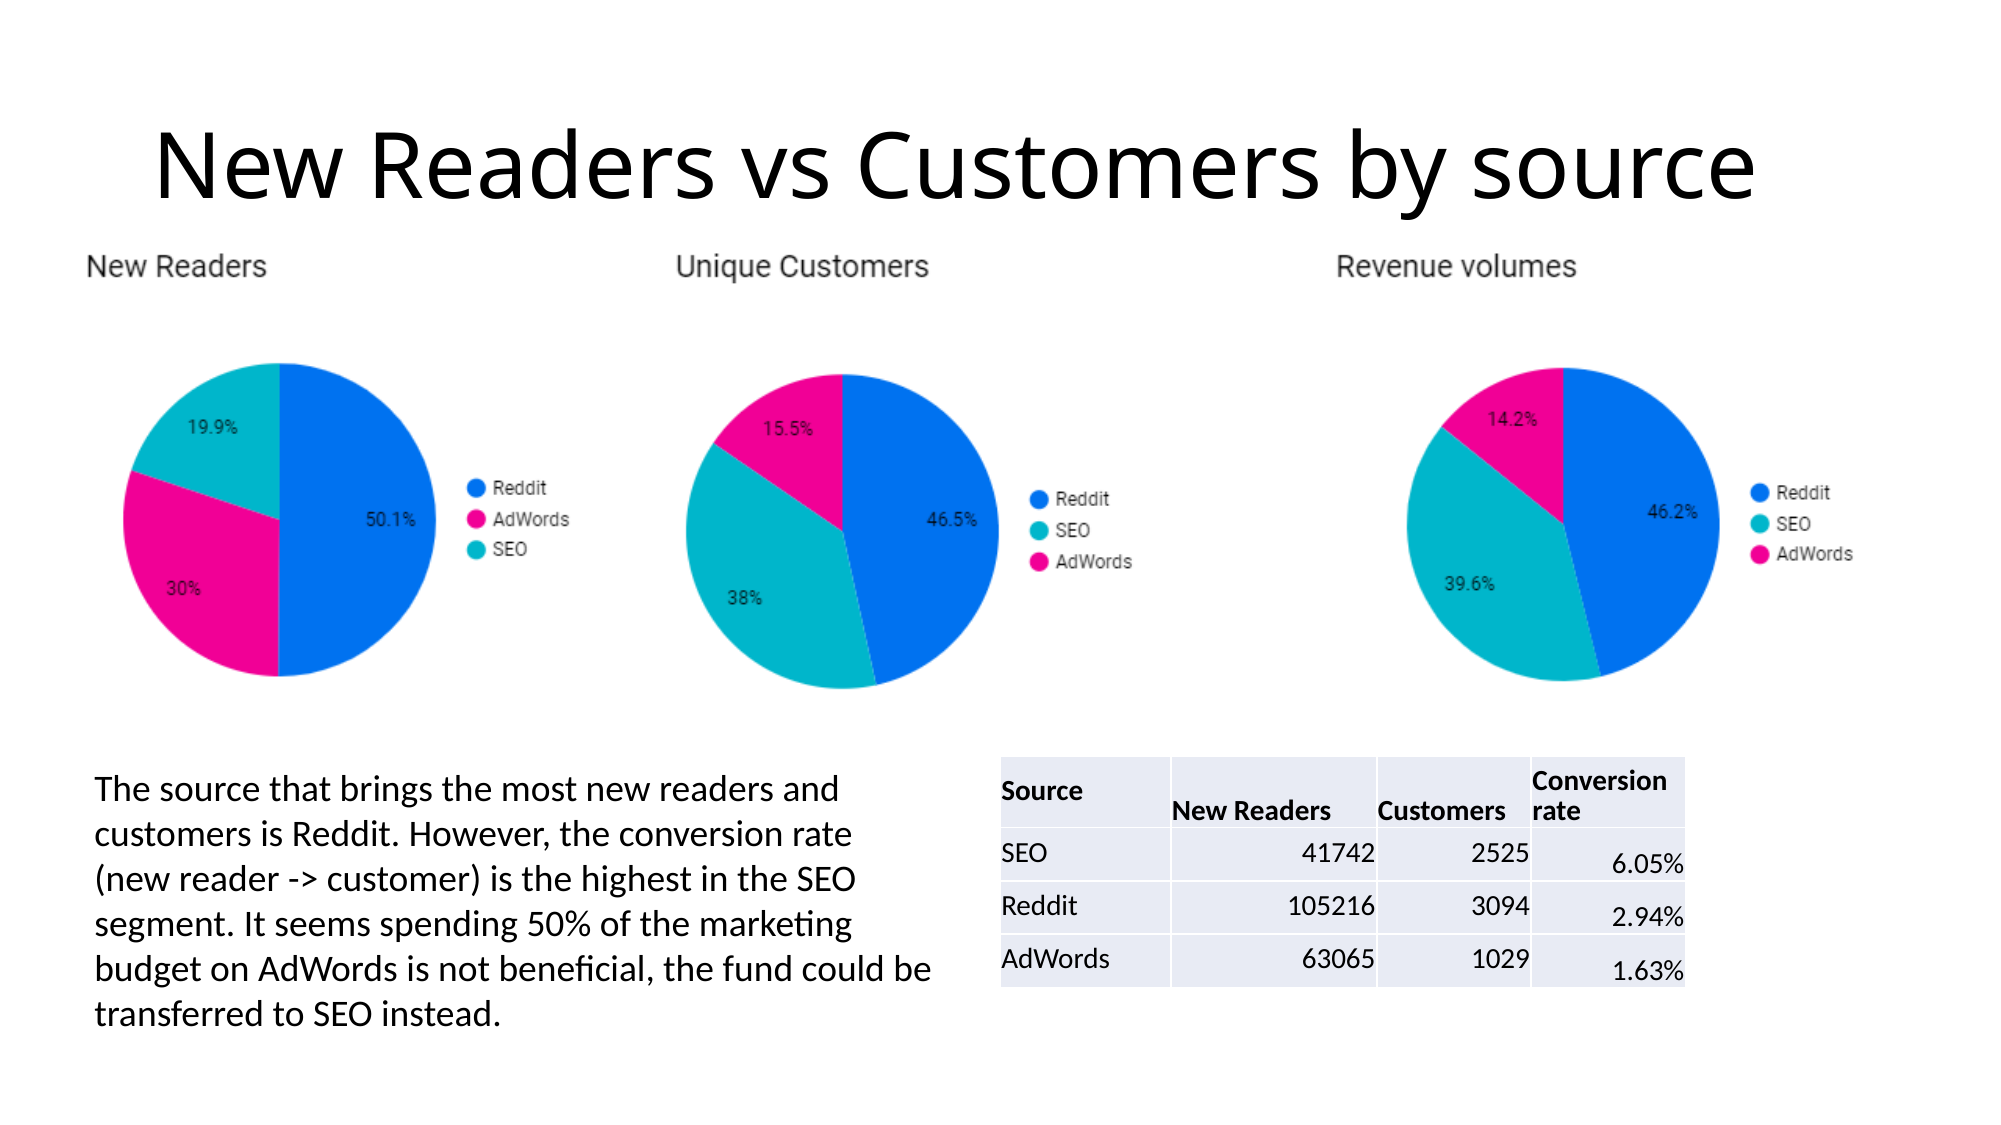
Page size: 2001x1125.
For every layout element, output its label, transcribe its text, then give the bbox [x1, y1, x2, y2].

table_cell SEO [1001, 828, 1170, 880]
table_cell 2.94% [1532, 882, 1685, 933]
title New Readers vs Customers by source [137, 59, 1863, 235]
table_cell Reddit [1001, 882, 1170, 933]
table_cell 1029 [1378, 935, 1530, 987]
table_header Source [1001, 757, 1170, 827]
picture [61, 235, 1895, 719]
table_header Customers [1378, 757, 1530, 827]
table_cell 105216 [1172, 882, 1376, 933]
table_header New Readers [1172, 757, 1376, 827]
table_cell 6.05% [1532, 828, 1685, 880]
table_header Conversion rate [1532, 757, 1685, 827]
table_cell 3094 [1378, 882, 1530, 933]
table_cell 63065 [1172, 935, 1376, 987]
table_cell 2525 [1378, 828, 1530, 880]
table_cell AdWords [1001, 935, 1170, 987]
text_box The source that brings the most new readers and customers is Reddit. However, the conversion rate (new reader -> customer) is the highest in the SEO segment. It seems spending 50% of the marketing budget on AdWords is not beneficial, the fund could be transferred to SEO instead. [79, 756, 953, 1041]
table_cell 1.63% [1532, 935, 1685, 987]
table_cell 41742 [1172, 828, 1376, 880]
